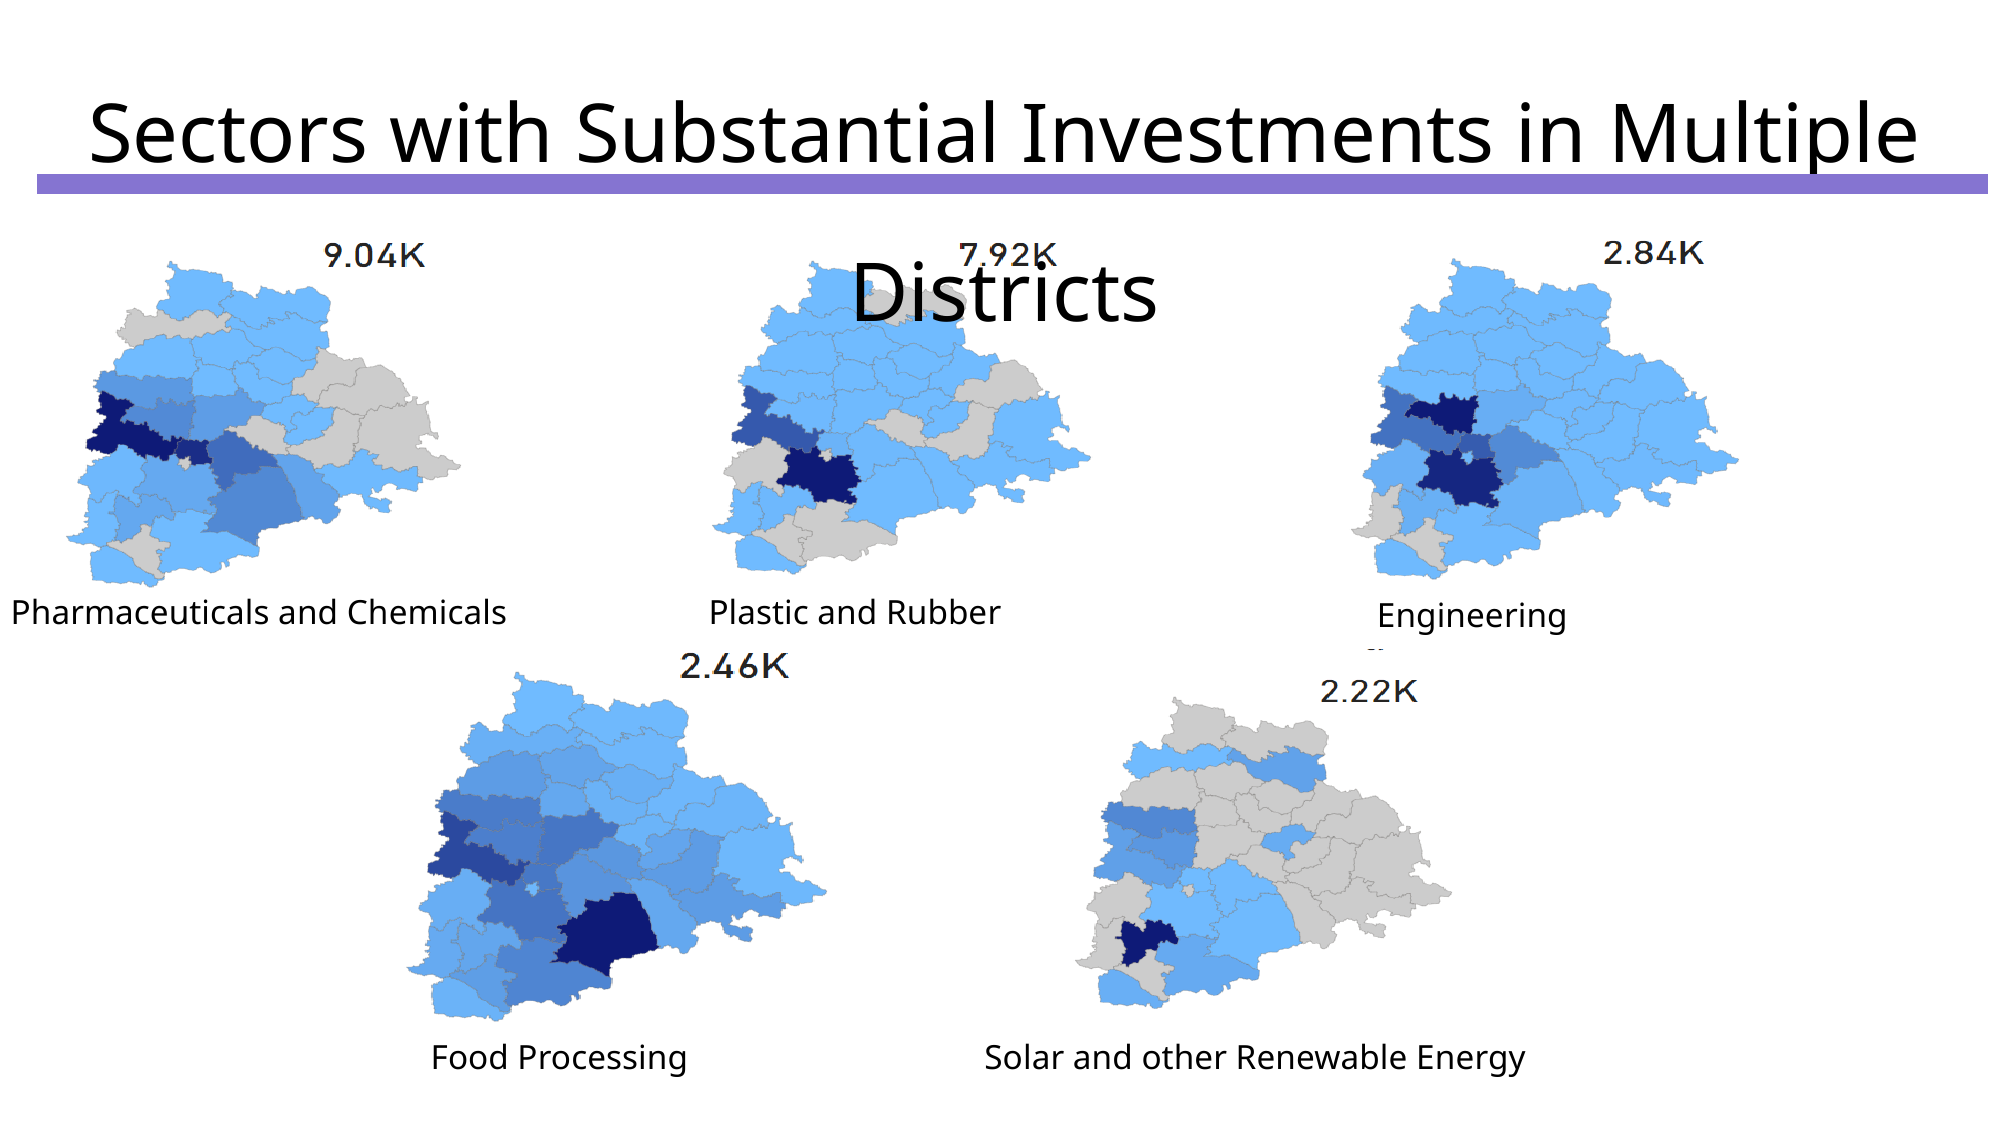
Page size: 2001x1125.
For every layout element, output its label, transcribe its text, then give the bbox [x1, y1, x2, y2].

text_box Pharmaceuticals and Chemicals [0, 584, 42, 632]
text_box Sectors with Substantial Investments in Multiple Districts [9, 19, 2000, 339]
text_box Food Processing [426, 1034, 702, 1076]
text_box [9, 162, 1988, 517]
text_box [42, 517, 1759, 1034]
text_box Solar and other Renewable Energy [975, 1034, 1544, 1076]
